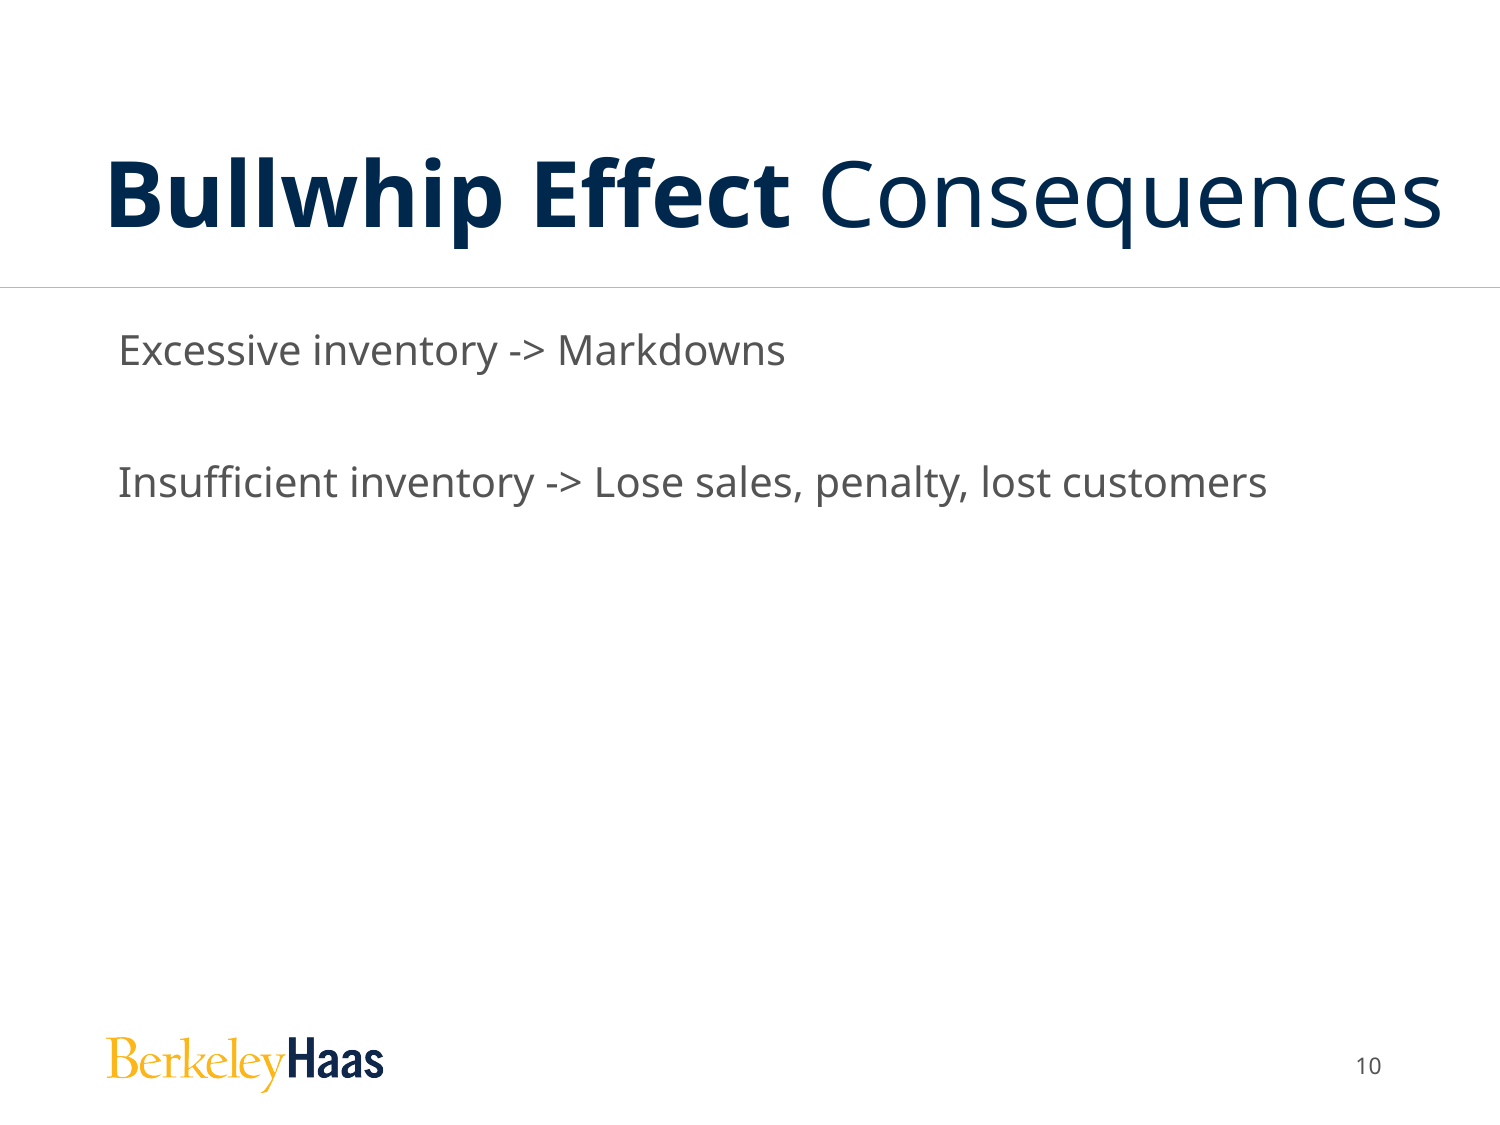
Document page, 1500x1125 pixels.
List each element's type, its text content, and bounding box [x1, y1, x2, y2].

picture [103, 1034, 388, 1097]
slide_number 9 [1270, 1037, 1397, 1098]
title Bullwhip Effect Consequences [103, 59, 1500, 278]
list Excessive inventory -> Markdowns Insufficient inventory -> Lose sales, penalty, lost customers [103, 299, 1397, 1014]
